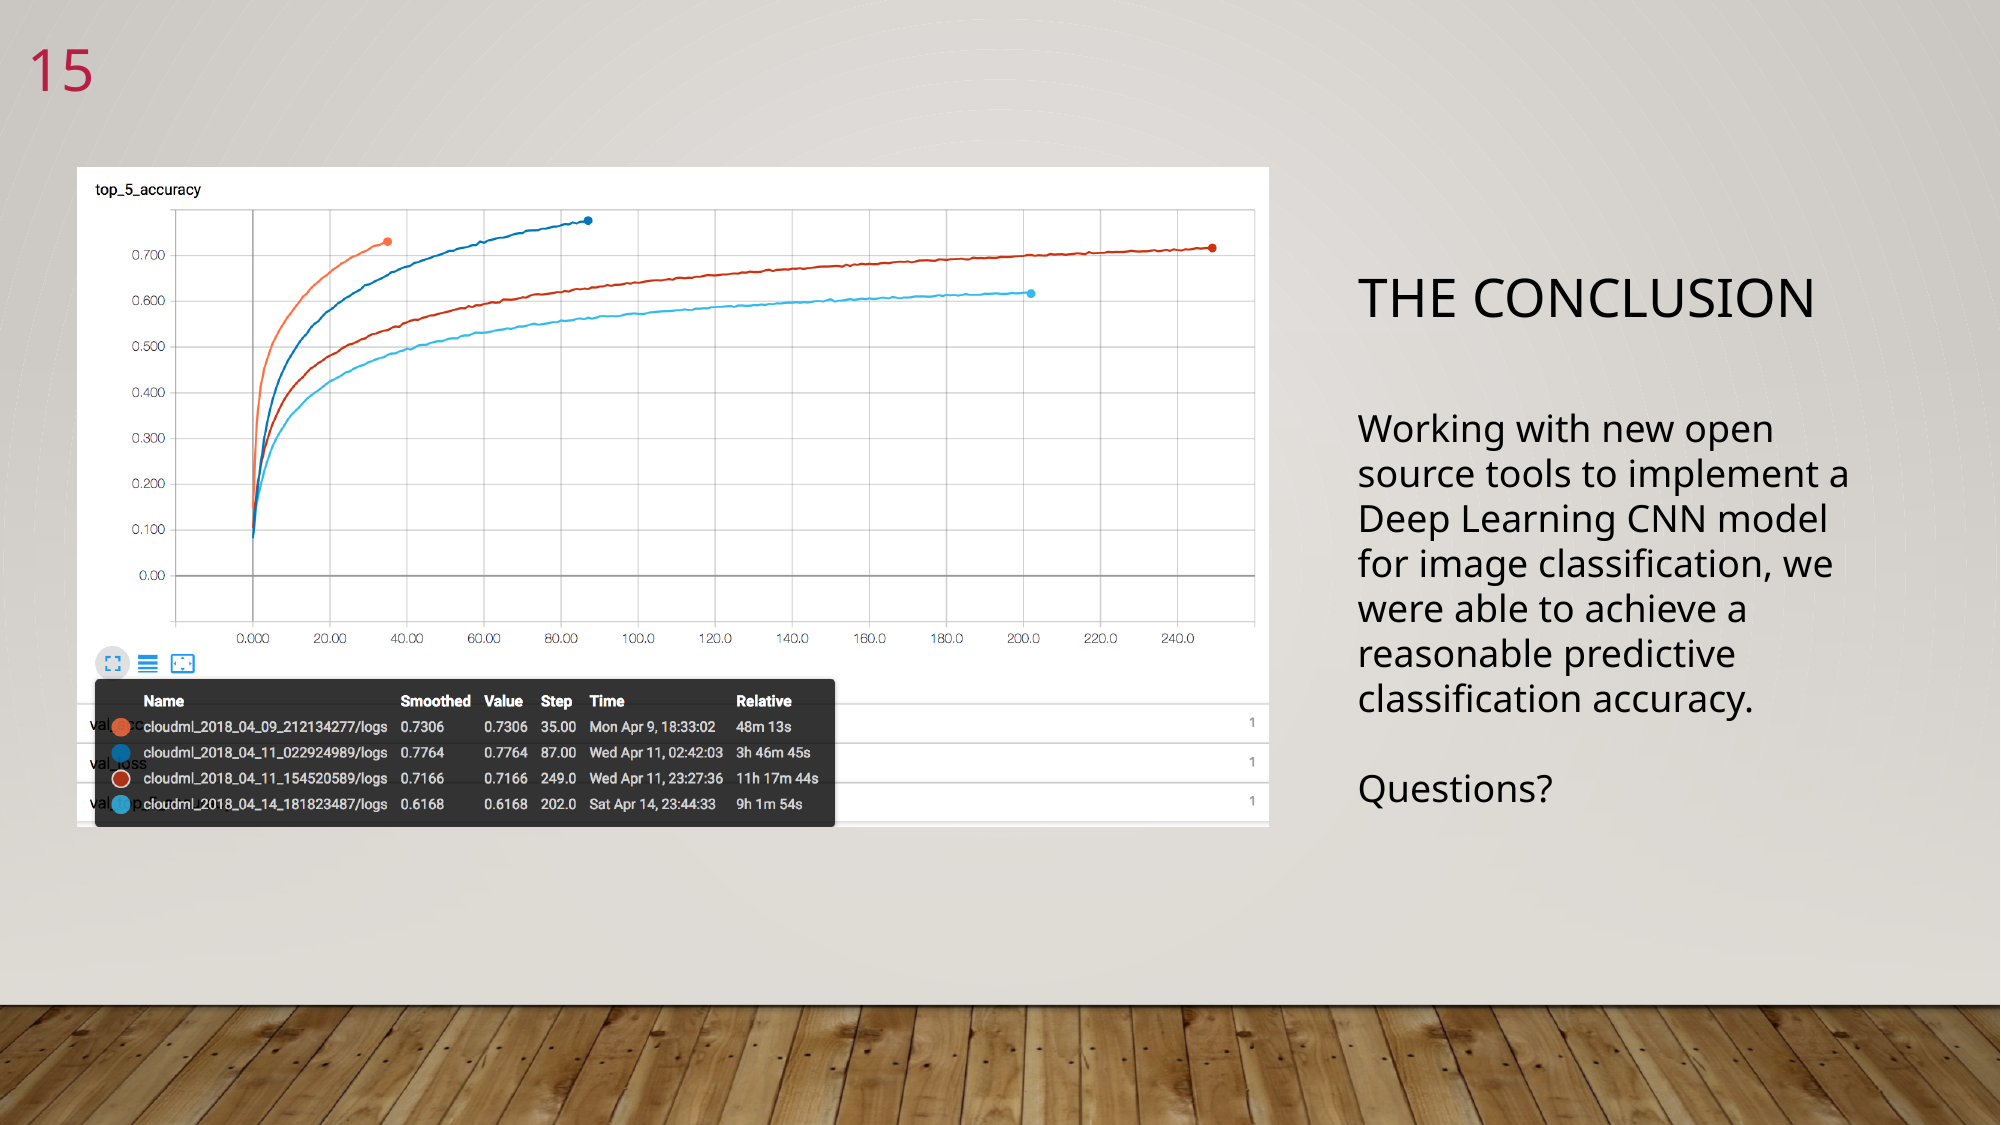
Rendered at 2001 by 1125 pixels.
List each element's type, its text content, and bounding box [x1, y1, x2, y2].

picture [76, 167, 1270, 828]
picture [0, 1005, 2000, 1125]
slide_number 15 [0, 25, 110, 108]
text_box The Conclusion [1342, 263, 1834, 372]
text_box Working with new open source tools to implement a Deep Learning CNN model for image classification, we were able to achieve a reasonable predictive classification accuracy. Questions? [1342, 398, 1881, 818]
